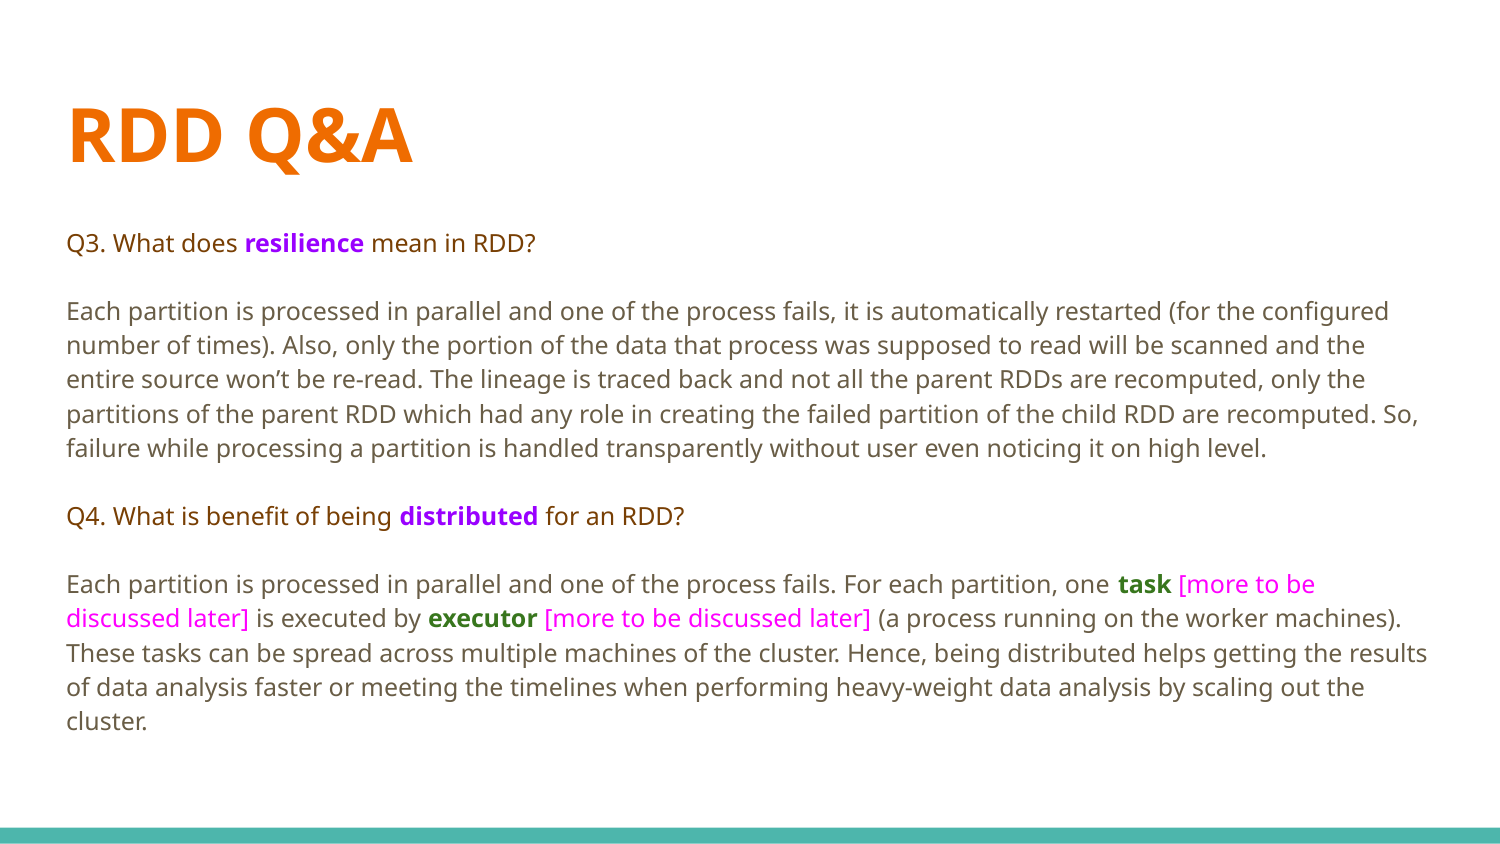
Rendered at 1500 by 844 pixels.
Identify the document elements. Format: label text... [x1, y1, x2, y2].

title RDD Q&A [51, 72, 1449, 189]
list Q3. What does resilience mean in RDD? Each partition is processed in parallel and one of the process fails, it is automatically restarted (for the configured number of times). Also, only the portion of the data that process was supposed to read will be scanned and the entire source won’t be re-read. The lineage is traced back and not all the parent RDDs are recomputed, only the partitions of the parent RDD which had any role in creating the failed partition of the child RDD are recomputed. So, failure while processing a partition is handled transparently without user even noticing it on high level. Q4. What is benefit of being distributed for an RDD? Each partition is processed in parallel and one of the process fails. For each partition, one task [more to be discussed later] is executed by executor [more to be discussed later] (a process running on the worker machines). These tasks can be spread across multiple machines of the cluster. Hence, being distributed helps getting the results of data analysis faster or meeting the timelines when performing heavy-weight data analysis by scaling out the cluster. [51, 207, 1449, 816]
